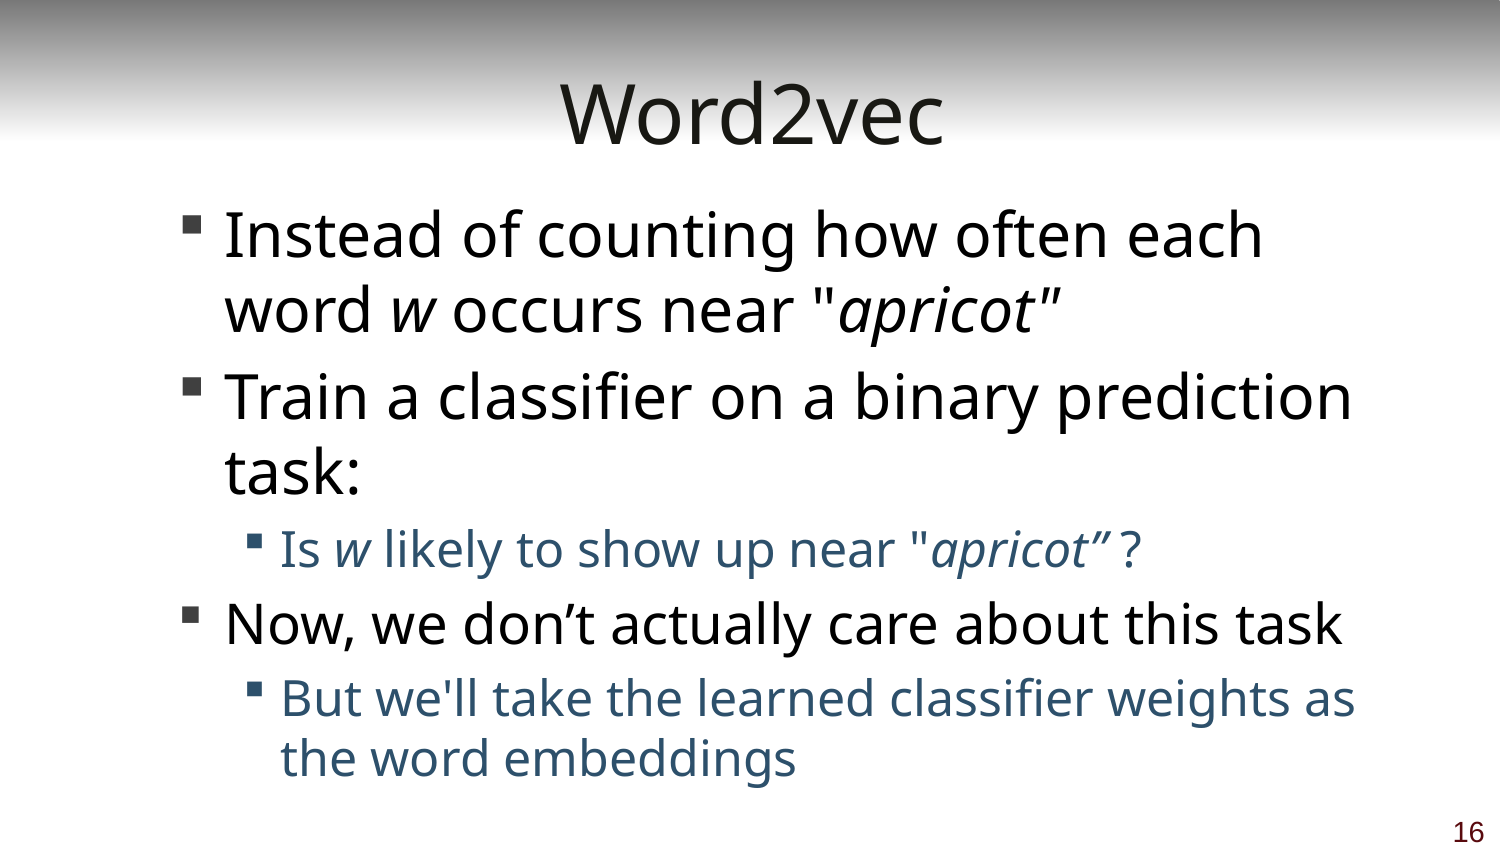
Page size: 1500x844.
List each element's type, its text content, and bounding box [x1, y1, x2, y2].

list Instead of counting how often each word w occurs near "apricot" Train a classifier on a binary prediction task: Is w likely to show up near "apricot” ? Now, we don’t actually care about this task But we'll take the learned classifier weights as the word embeddings [87, 187, 1425, 844]
title Word2vec [288, 35, 1217, 187]
slide_number 16 [1424, 806, 1500, 844]
